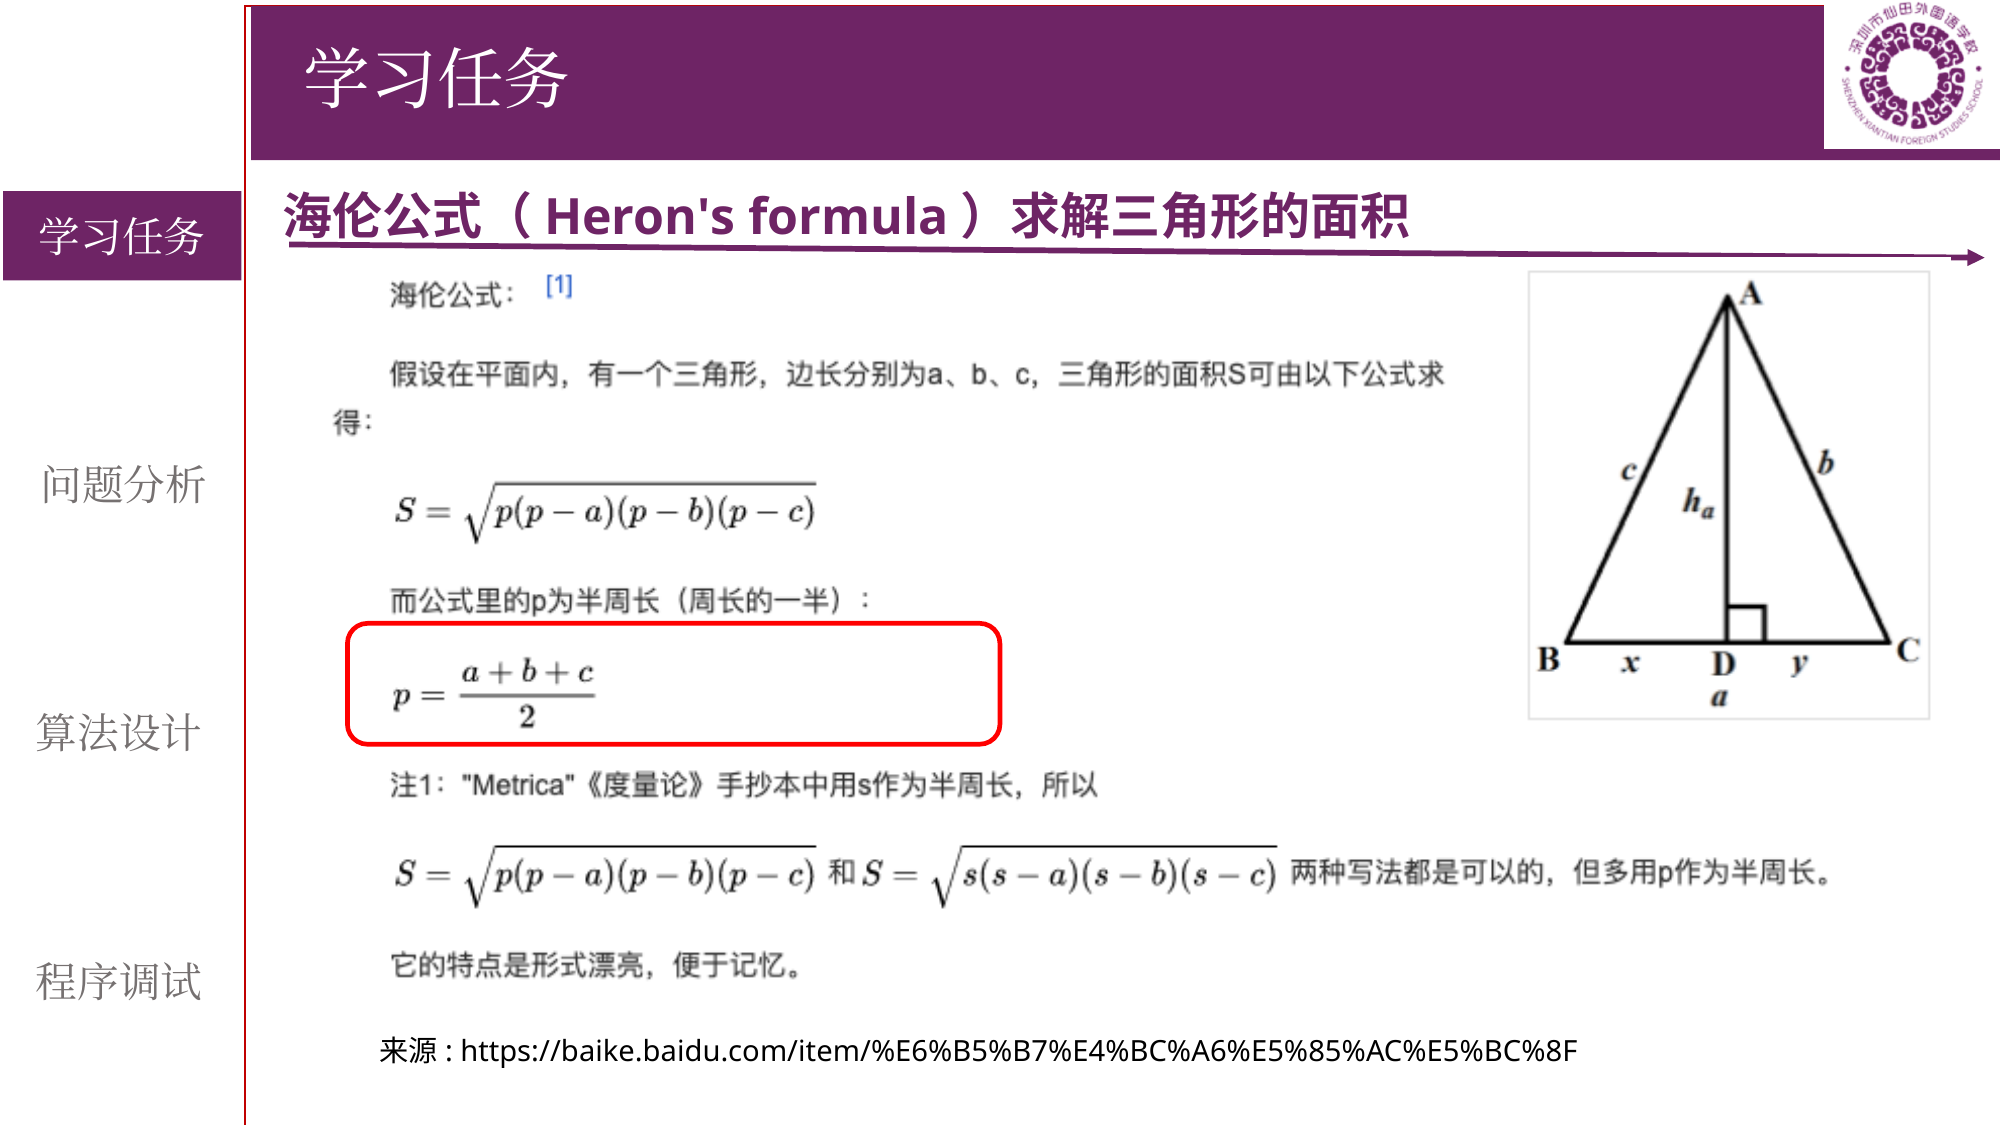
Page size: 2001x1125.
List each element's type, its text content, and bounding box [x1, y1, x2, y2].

text_box 来源: https://baike.baidu.com/item/%E6%B5%B7%E4%BC%A6%E5%85%AC%E5%BC%8F [365, 1025, 1778, 1075]
text_box [250, 5, 2000, 161]
text_box 学习任务 [289, 29, 1498, 124]
text_box 算法设计 [0, 687, 239, 778]
text_box [244, 5, 2000, 1125]
text_box 学习任务 [2, 190, 242, 281]
picture [1824, 0, 2000, 149]
picture [289, 257, 1951, 1016]
text_box 程序调试 [0, 935, 239, 1026]
text_box 问题分析 [4, 438, 244, 530]
text_box 海伦公式（Heron's formula）求解三角形的面积 [267, 176, 1673, 252]
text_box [289, 244, 1985, 258]
